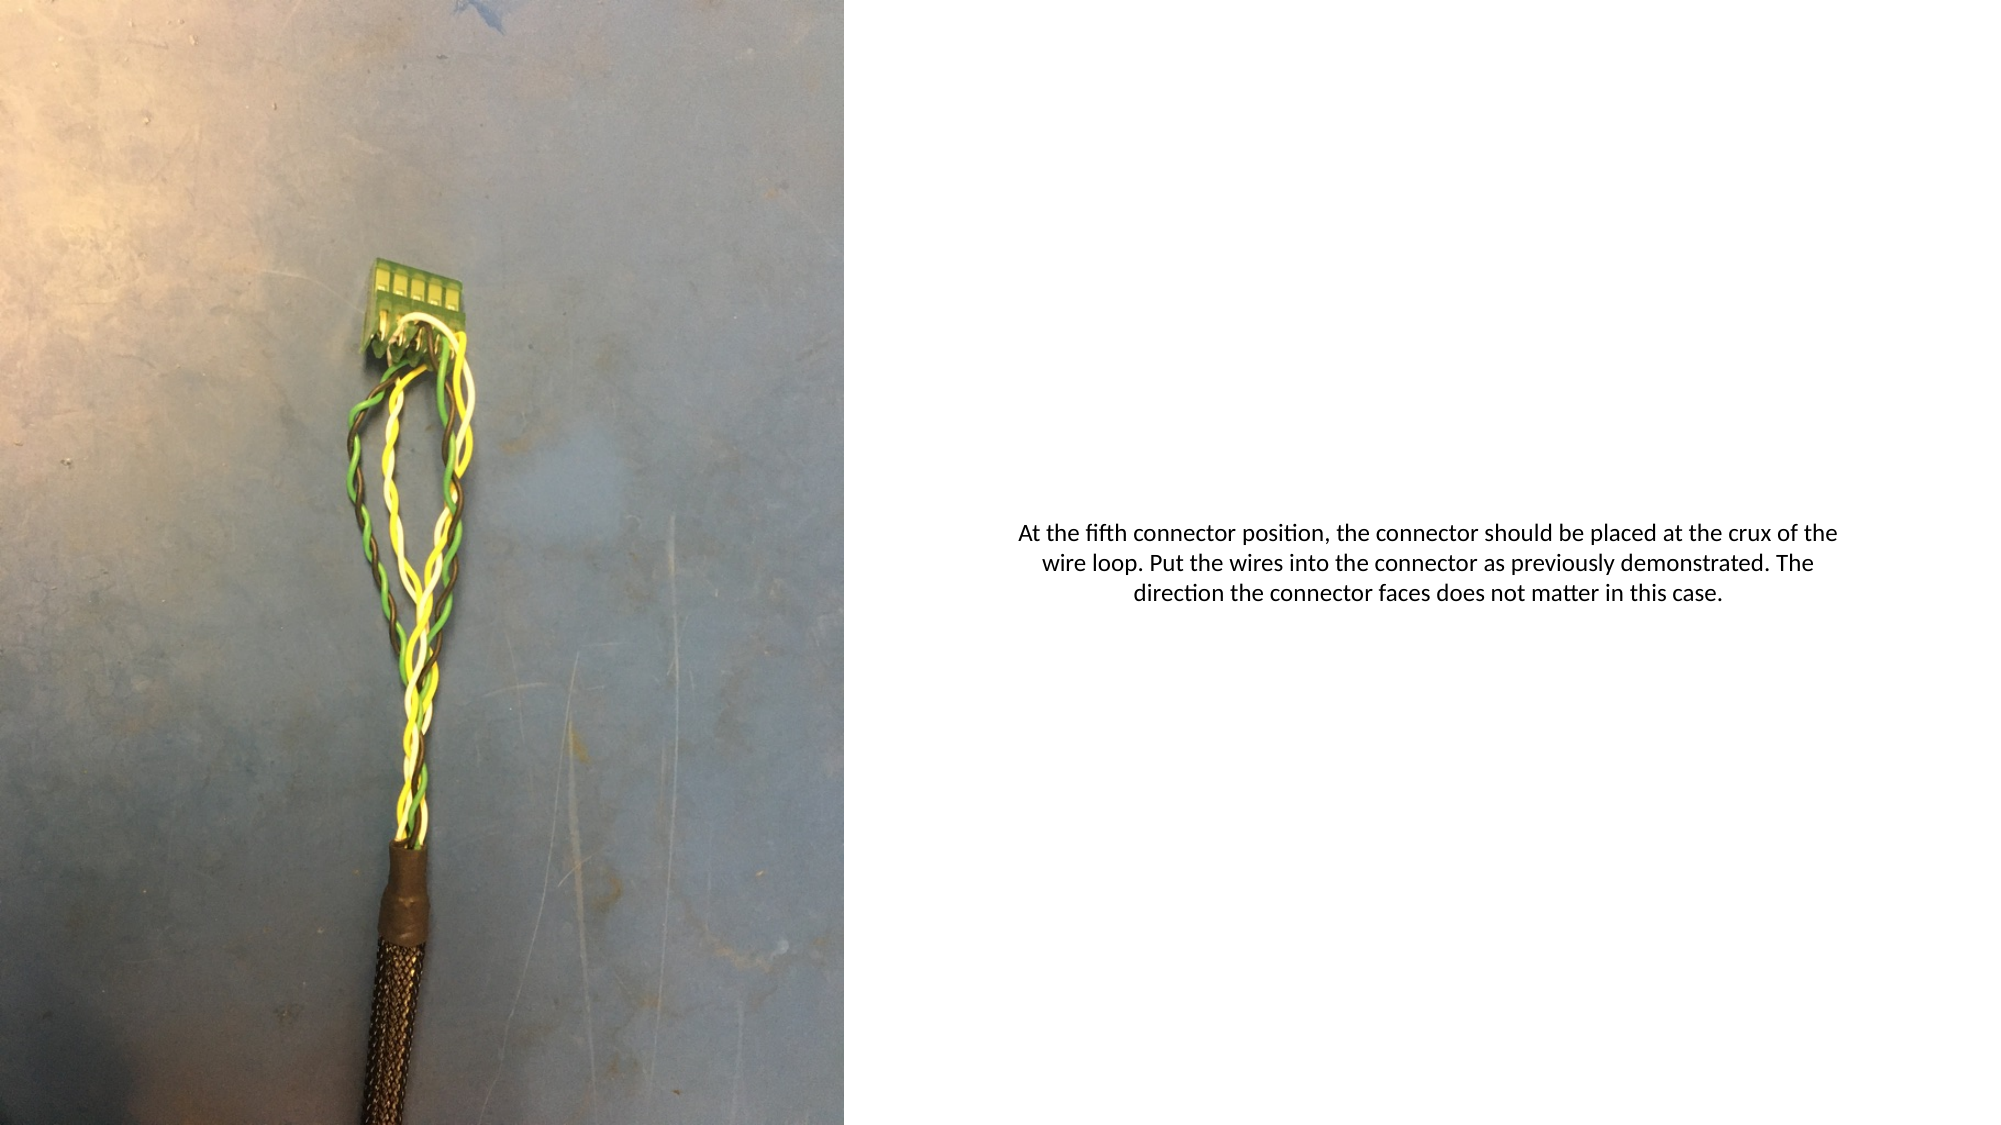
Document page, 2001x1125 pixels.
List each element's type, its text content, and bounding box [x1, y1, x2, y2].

text_box At the fifth connector position, the connector should be placed at the crux of the wire loop. Put the wires into the connector as previously demonstrated. The direction the connector faces does not matter in this case. [999, 509, 1859, 614]
picture [0, 0, 844, 1125]
